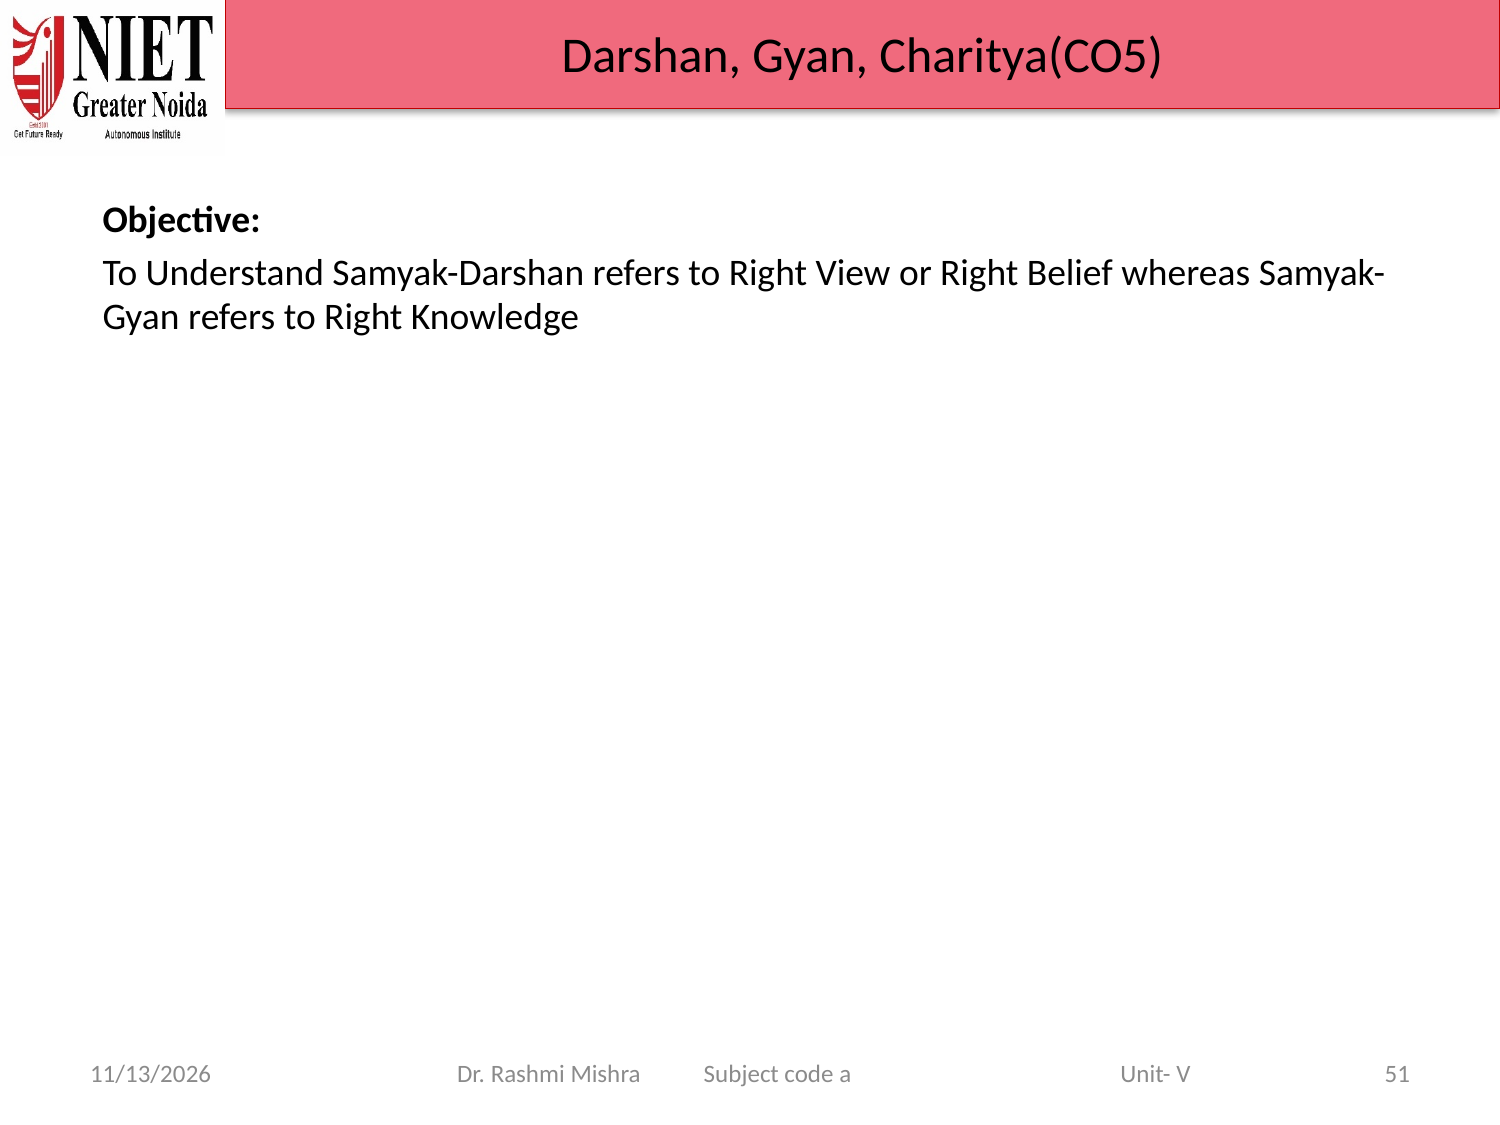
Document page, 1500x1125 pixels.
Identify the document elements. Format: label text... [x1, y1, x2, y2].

text_box Darshan, Gyan, Charitya(CO5) [226, 0, 1500, 109]
picture [0, 0, 226, 156]
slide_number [75, 1042, 250, 1103]
list Objective: To Understand Samyak-Darshan refers to Right View or Right Belief whereas Samyak-Gyan refers to Right Knowledge [87, 187, 1438, 930]
footer Dr. Rashmi Mishra Subject code a Unit- V [412, 1042, 1238, 1103]
slide_number 51 [1337, 1042, 1425, 1103]
